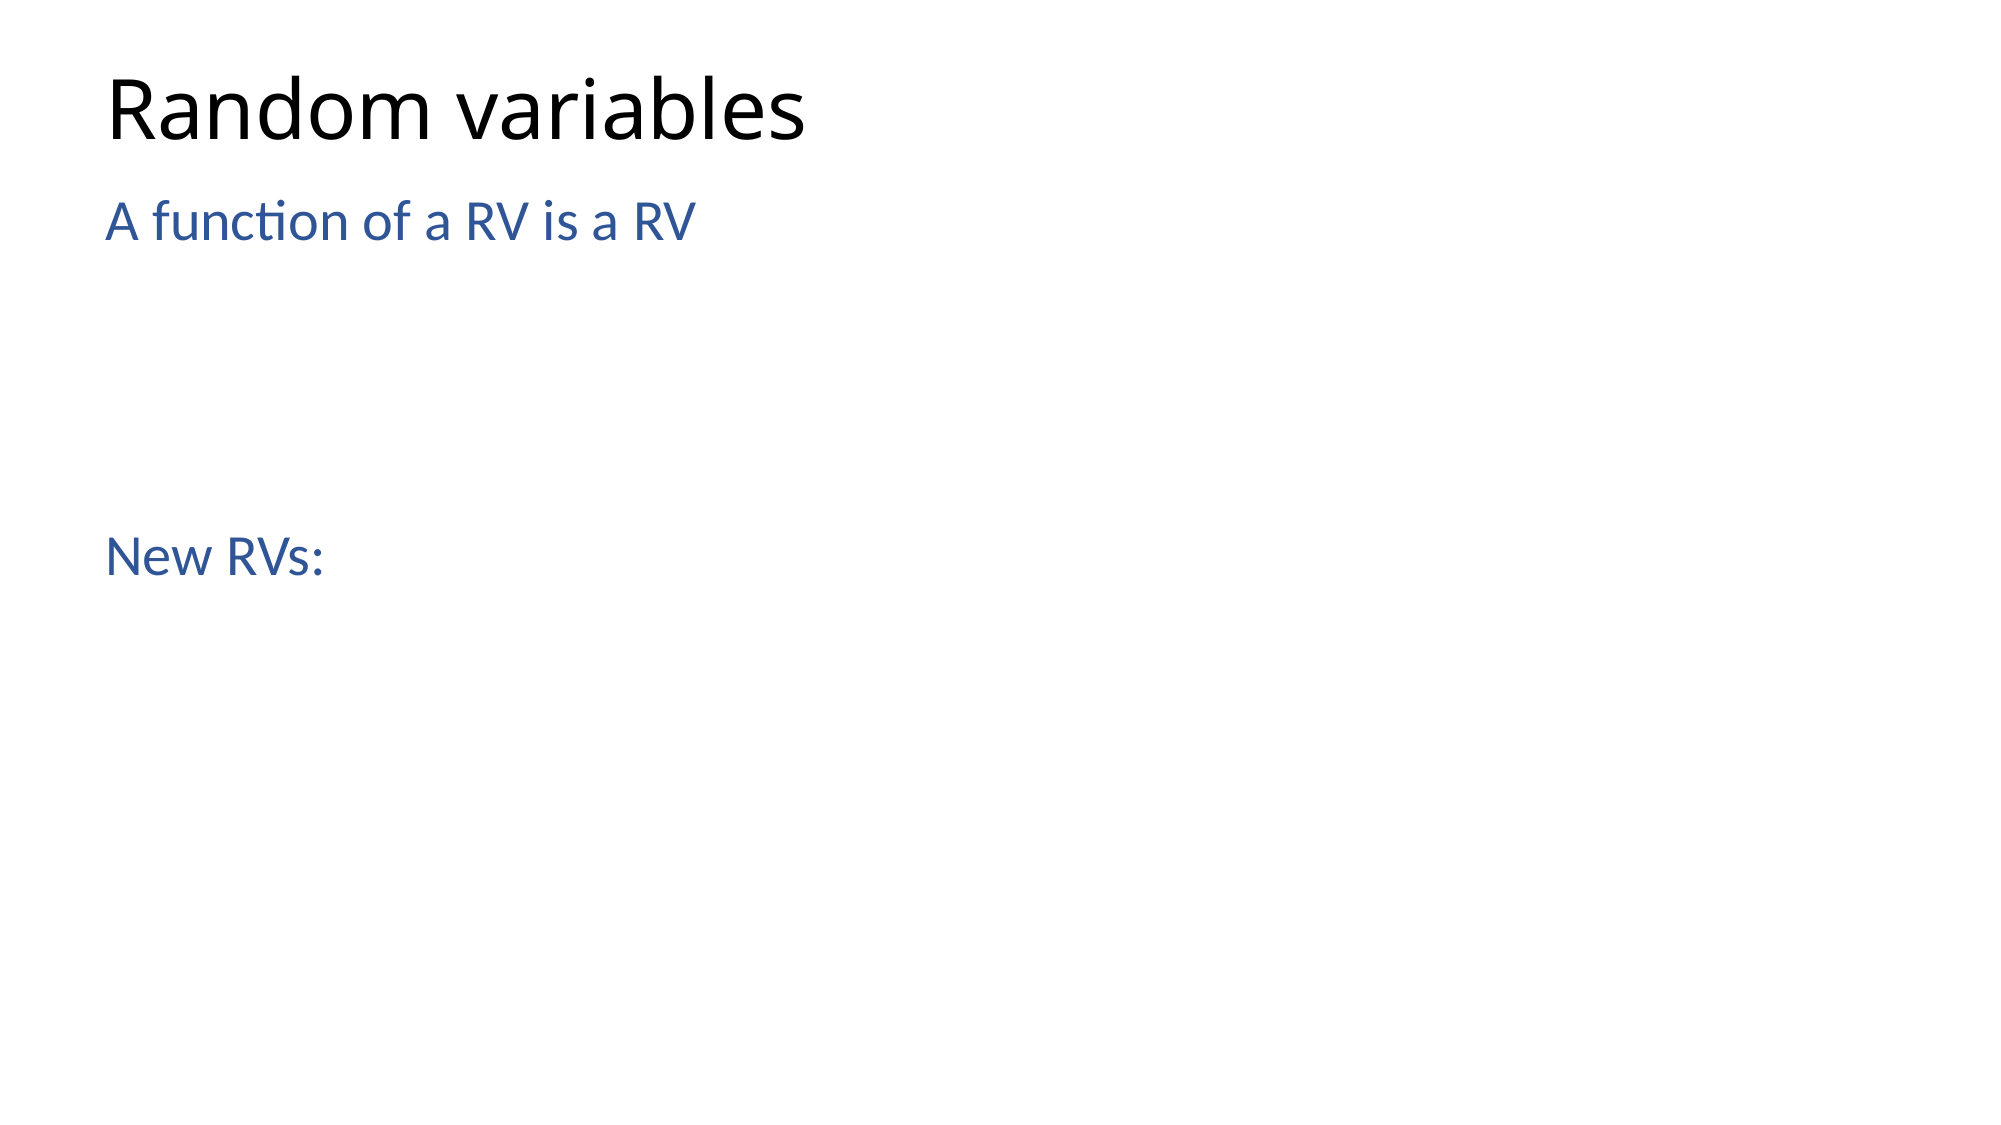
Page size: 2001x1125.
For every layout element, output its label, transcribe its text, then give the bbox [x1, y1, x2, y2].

title Random variables [90, 60, 1816, 164]
